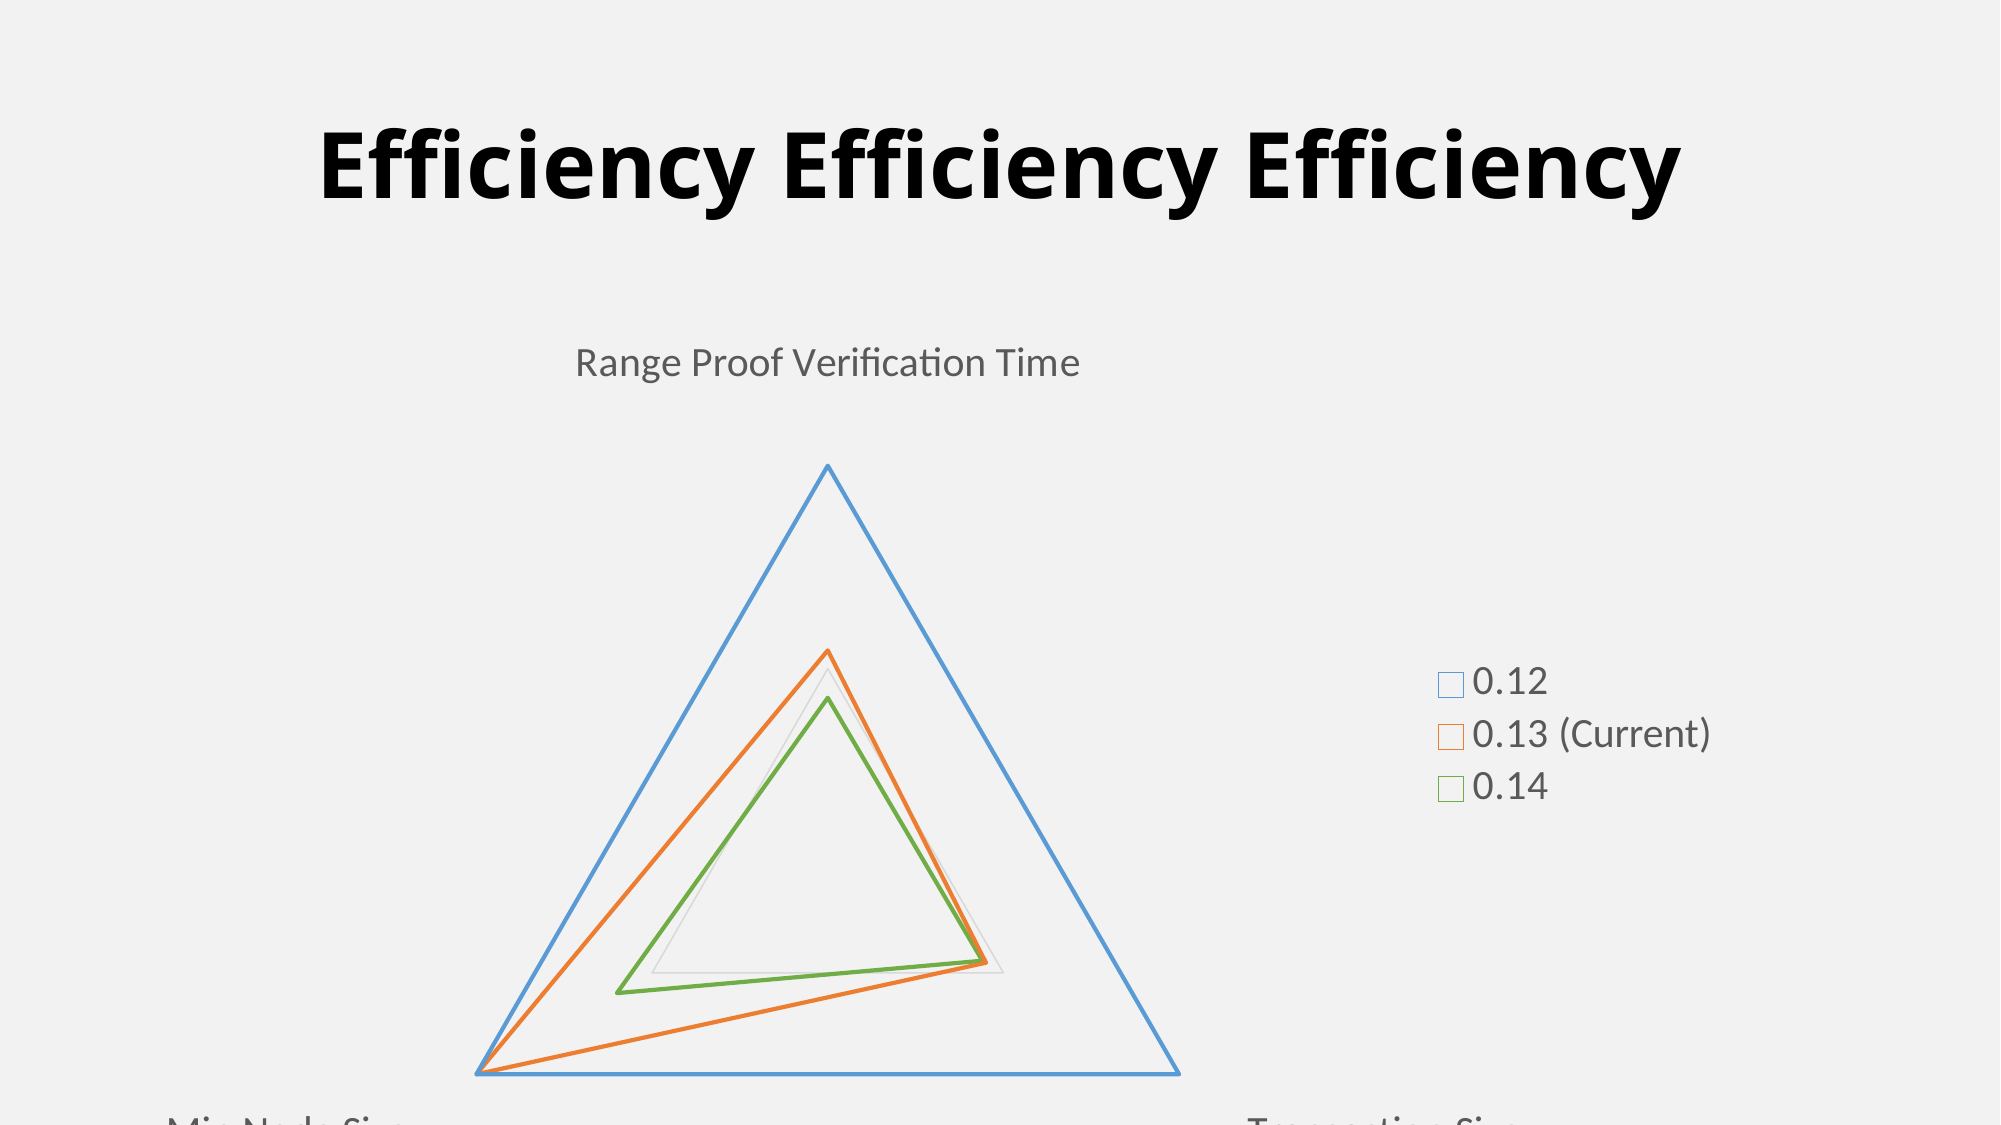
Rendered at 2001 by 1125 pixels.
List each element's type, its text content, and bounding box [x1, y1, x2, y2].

chart [130, 194, 1870, 1125]
title Efficiency Efficiency Efficiency [137, 59, 1863, 194]
